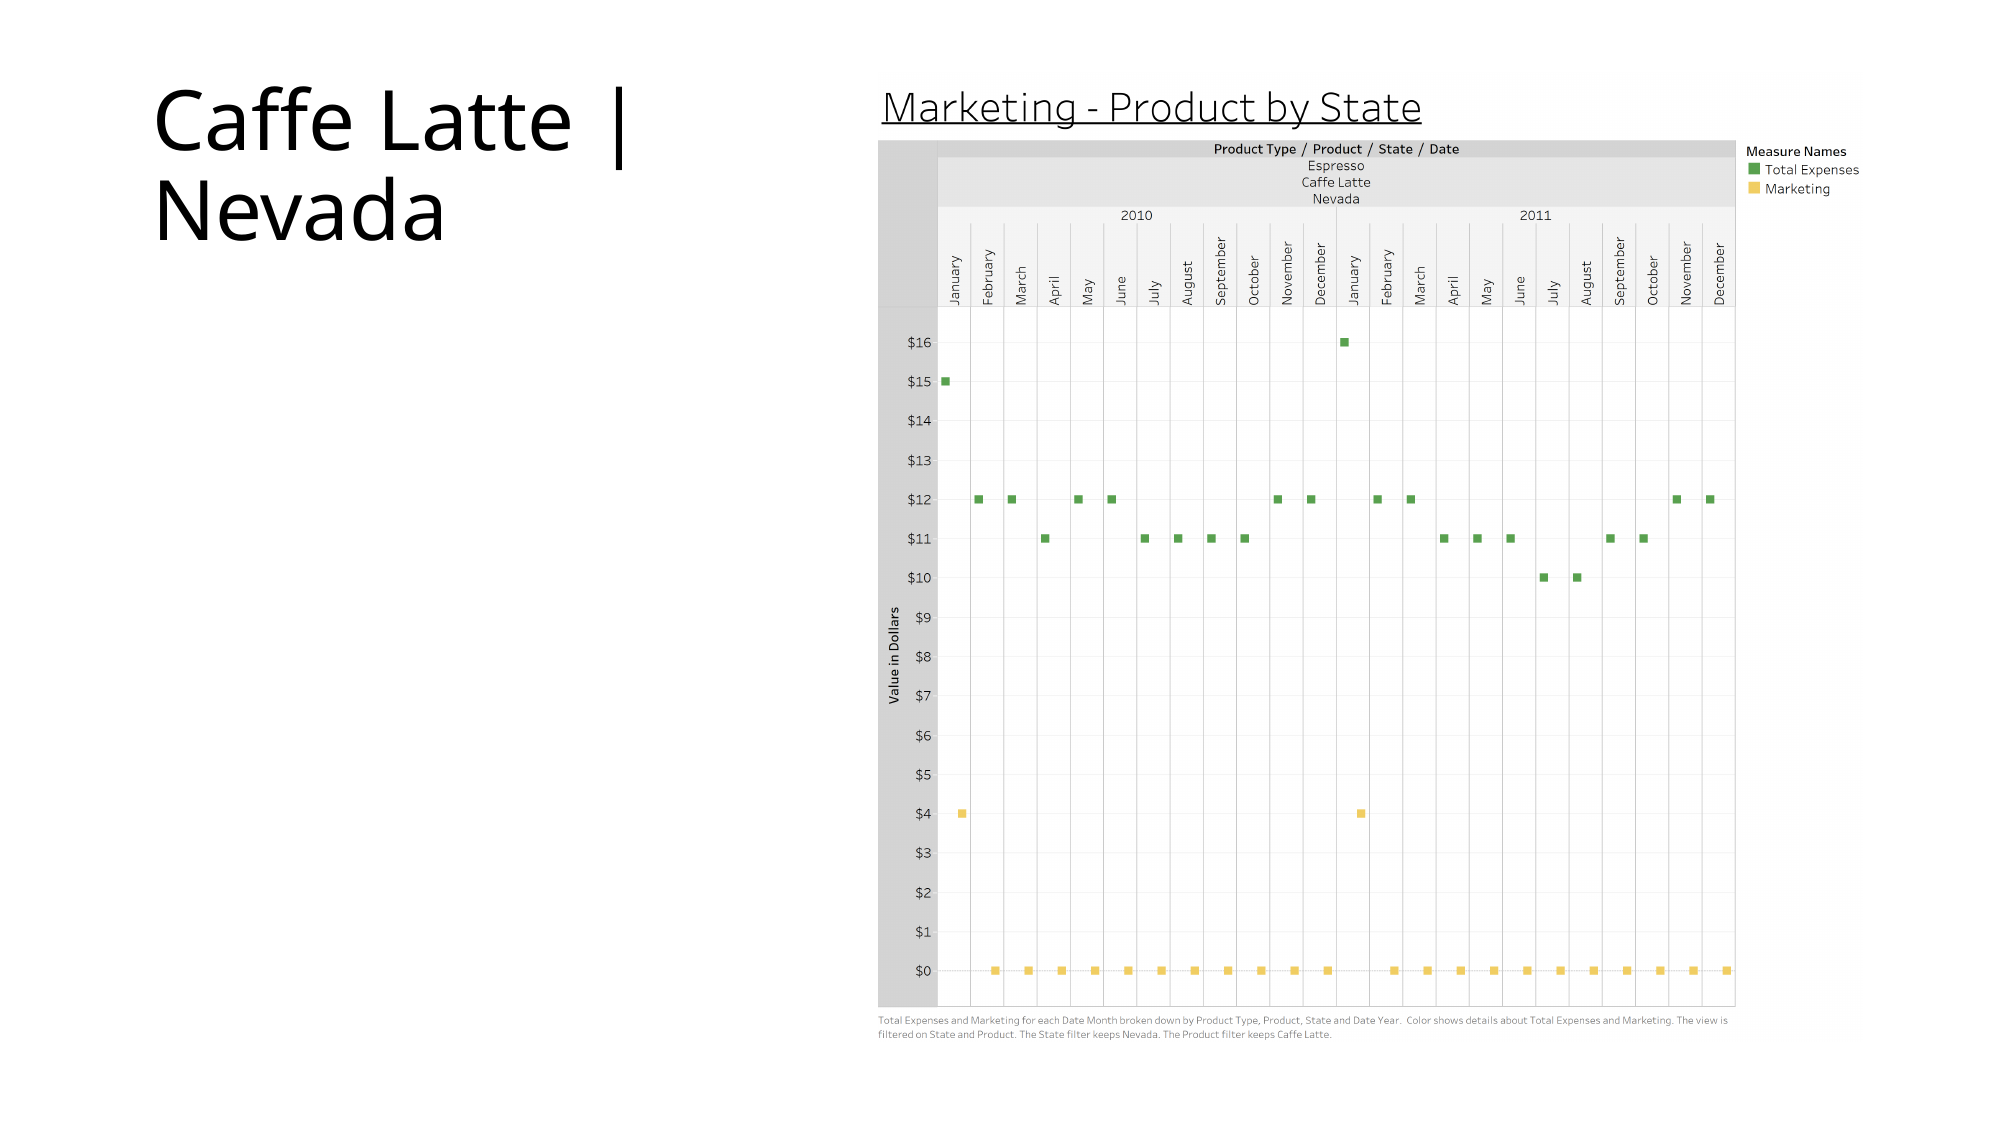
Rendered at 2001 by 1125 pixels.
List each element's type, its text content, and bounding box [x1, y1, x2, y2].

picture [878, 72, 1863, 1042]
title Caffe Latte | Nevada [137, 59, 1863, 278]
